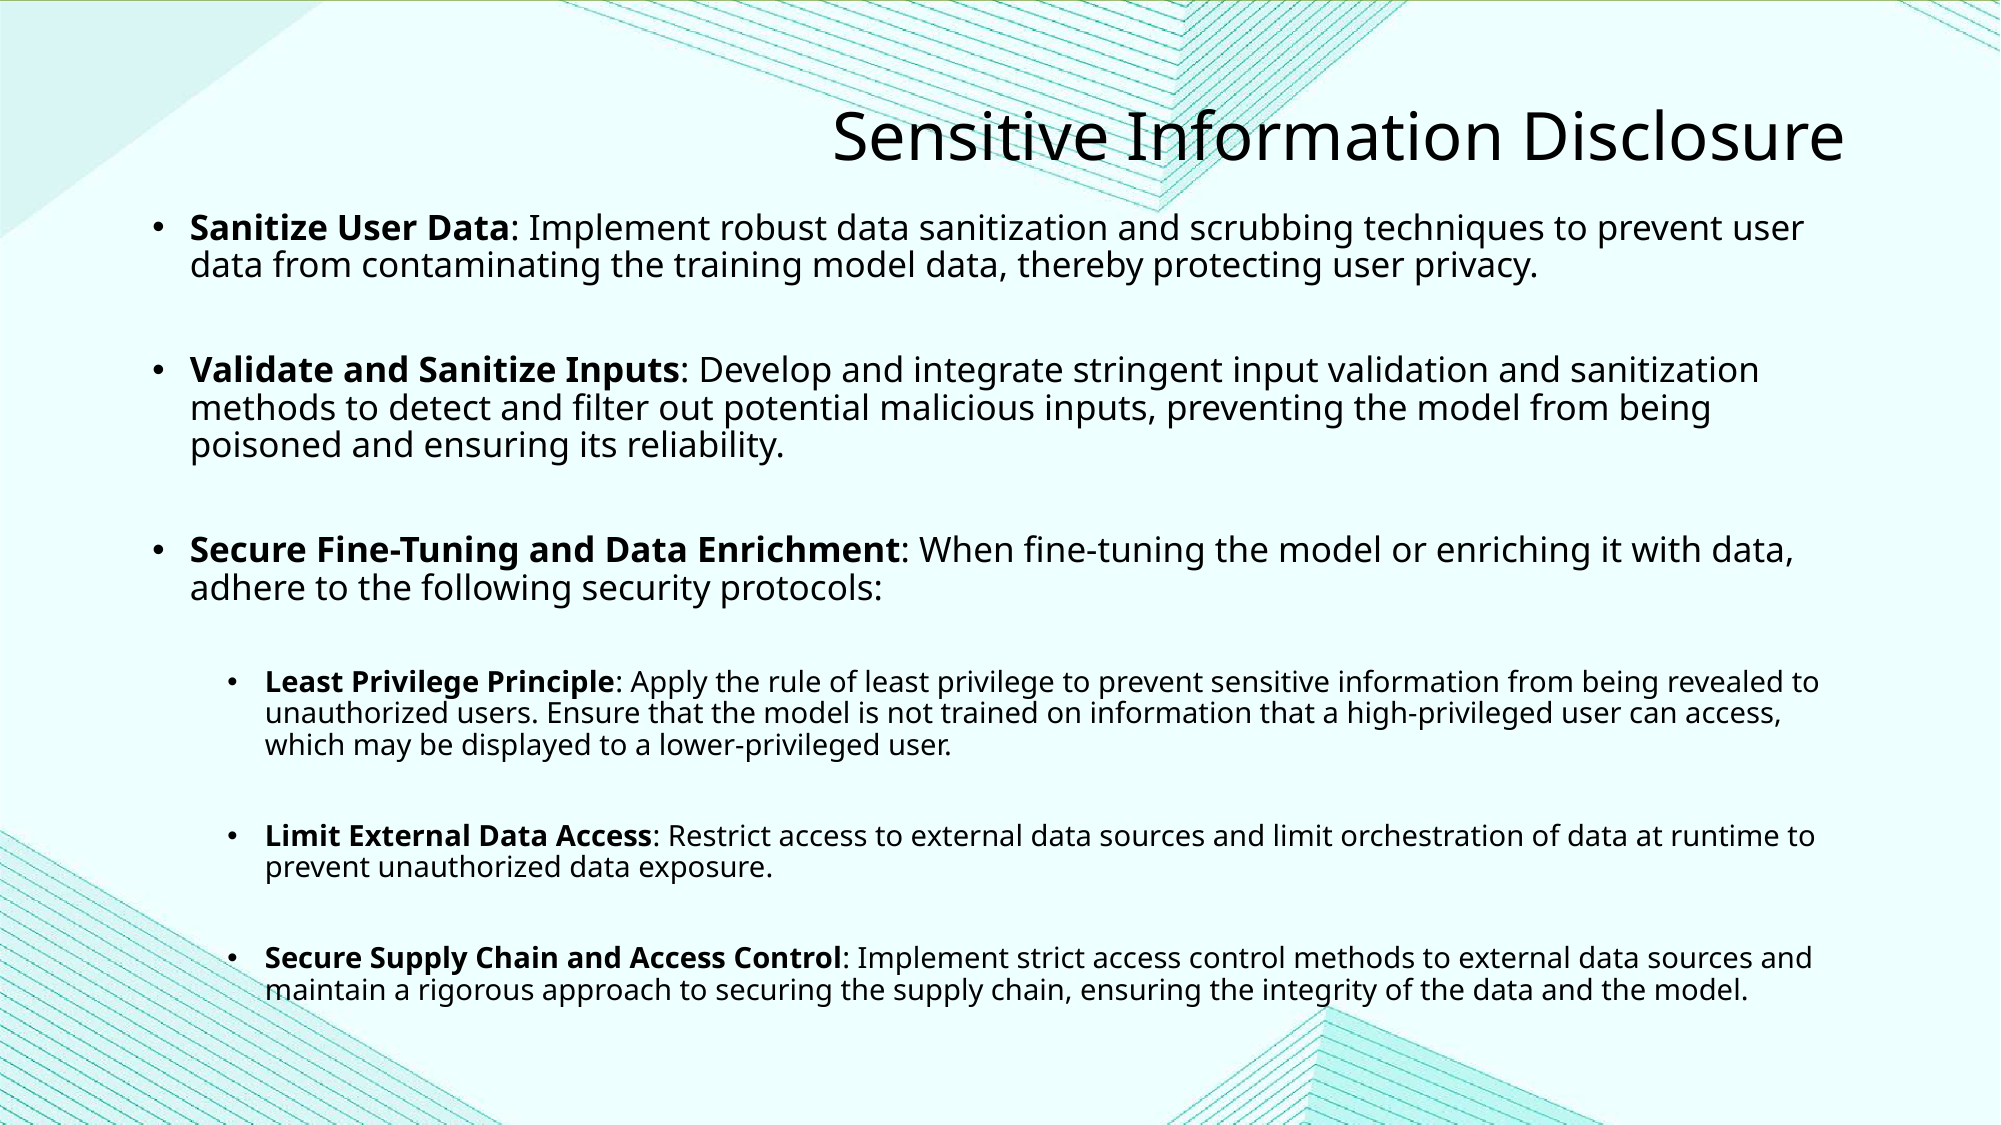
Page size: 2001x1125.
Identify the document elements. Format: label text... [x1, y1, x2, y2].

list Sanitize User Data: Implement robust data sanitization and scrubbing techniques to prevent user data from contaminating the training model data, thereby protecting user privacy. Validate and Sanitize Inputs: Develop and integrate stringent input validation and sanitization methods to detect and filter out potential malicious inputs, preventing the model from being poisoned and ensuring its reliability. Secure Fine-Tuning and Data Enrichment: When fine-tuning the model or enriching it with data, adhere to the following security protocols: Least Privilege Principle: Apply the rule of least privilege to prevent sensitive information from being revealed to unauthorized users. Ensure that the model is not trained on information that a high-privileged user can access, which may be displayed to a lower-privileged user. Limit External Data Access: Restrict access to external data sources and limit orchestration of data at runtime to prevent unauthorized data exposure. Secure Supply Chain and Access Control: Implement strict access control methods to external data sources and maintain a rigorous approach to securing the supply chain, ensuring the integrity of the data and the model. [137, 202, 1863, 1019]
picture [0, 0, 2000, 1125]
text_box Sensitive Information Disclosure [137, 86, 1863, 182]
